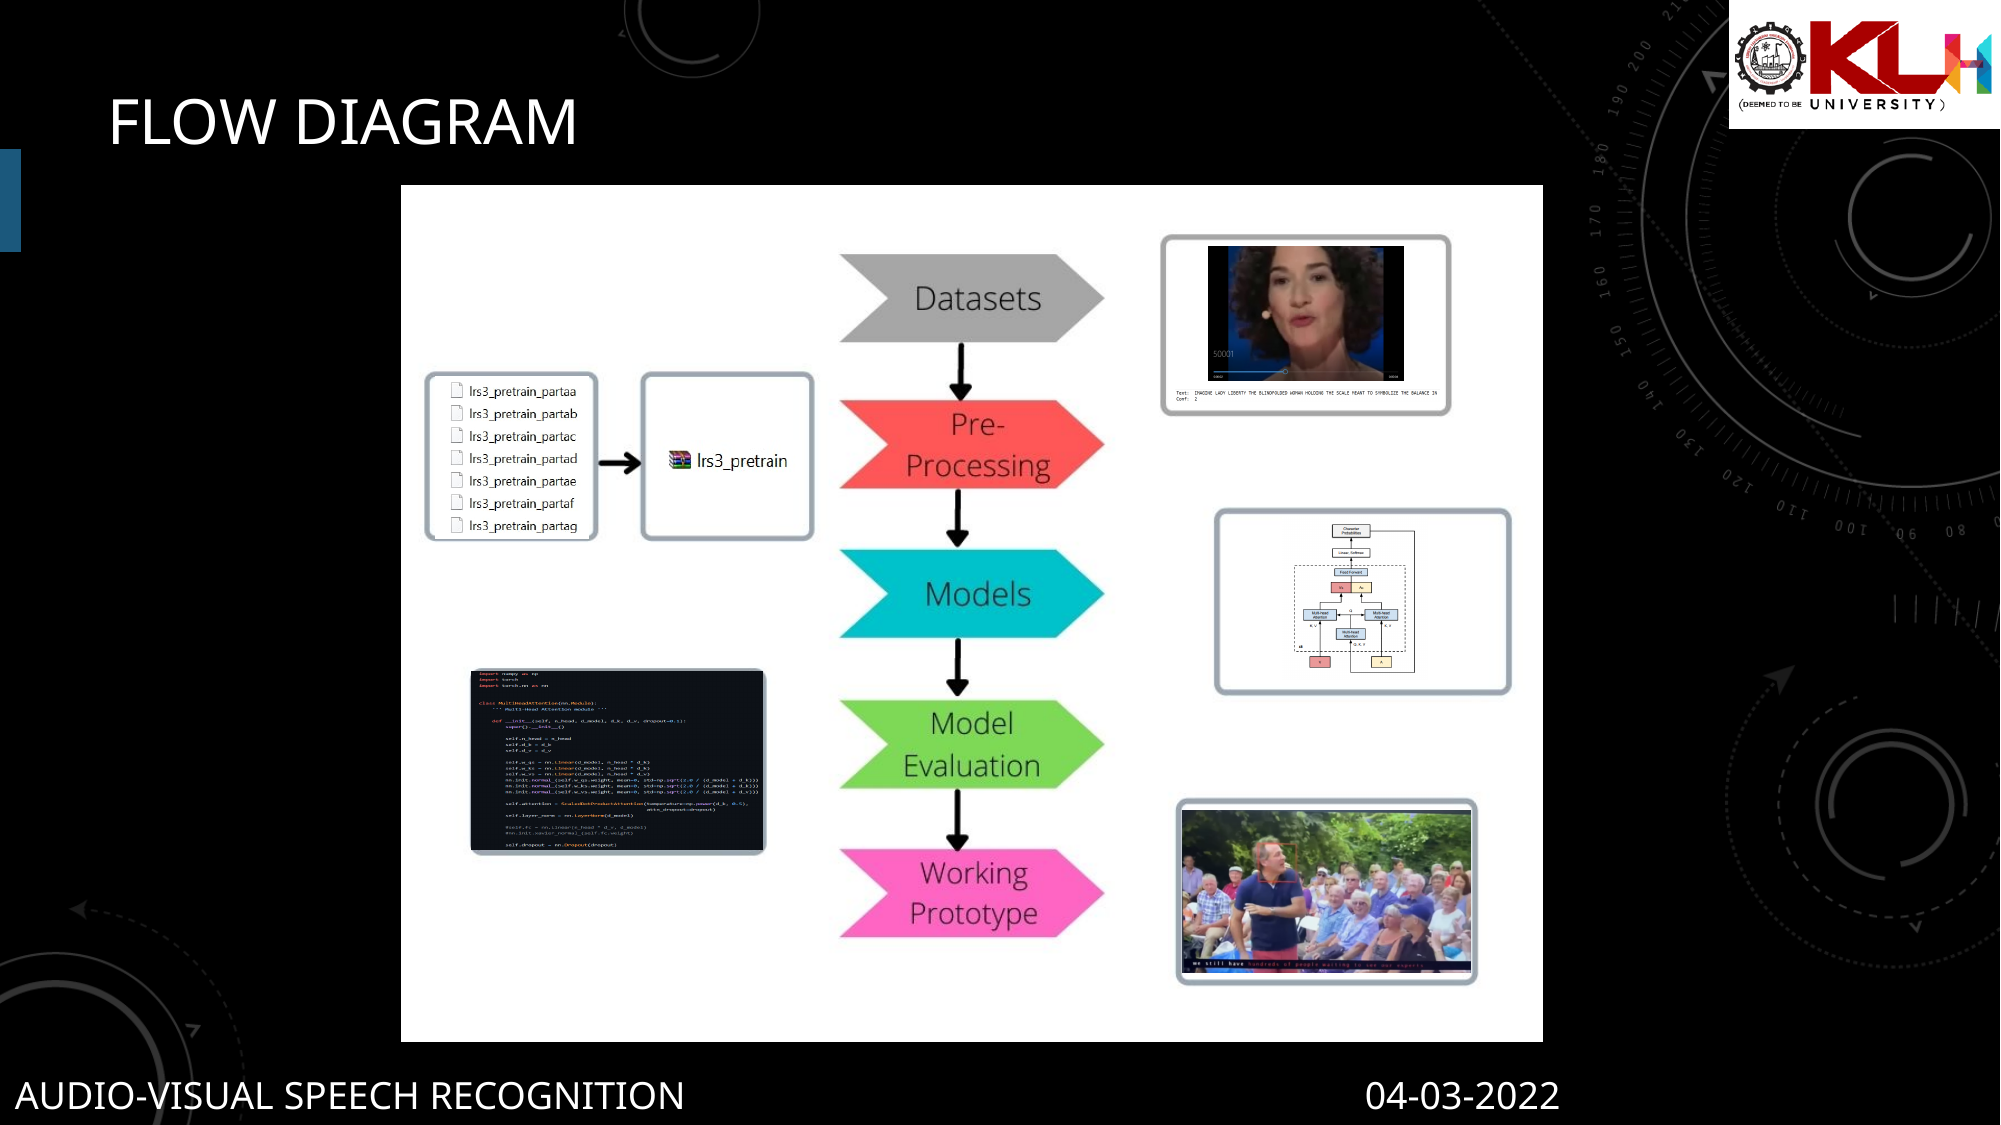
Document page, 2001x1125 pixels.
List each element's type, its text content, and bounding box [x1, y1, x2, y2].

picture [0, 0, 2000, 1064]
title FLOW DIAGRAM [92, 16, 1871, 224]
text_box AUDIO-VISUAL SPEECH RECOGNITION 04-03-2022 12 [0, 1064, 2000, 1125]
